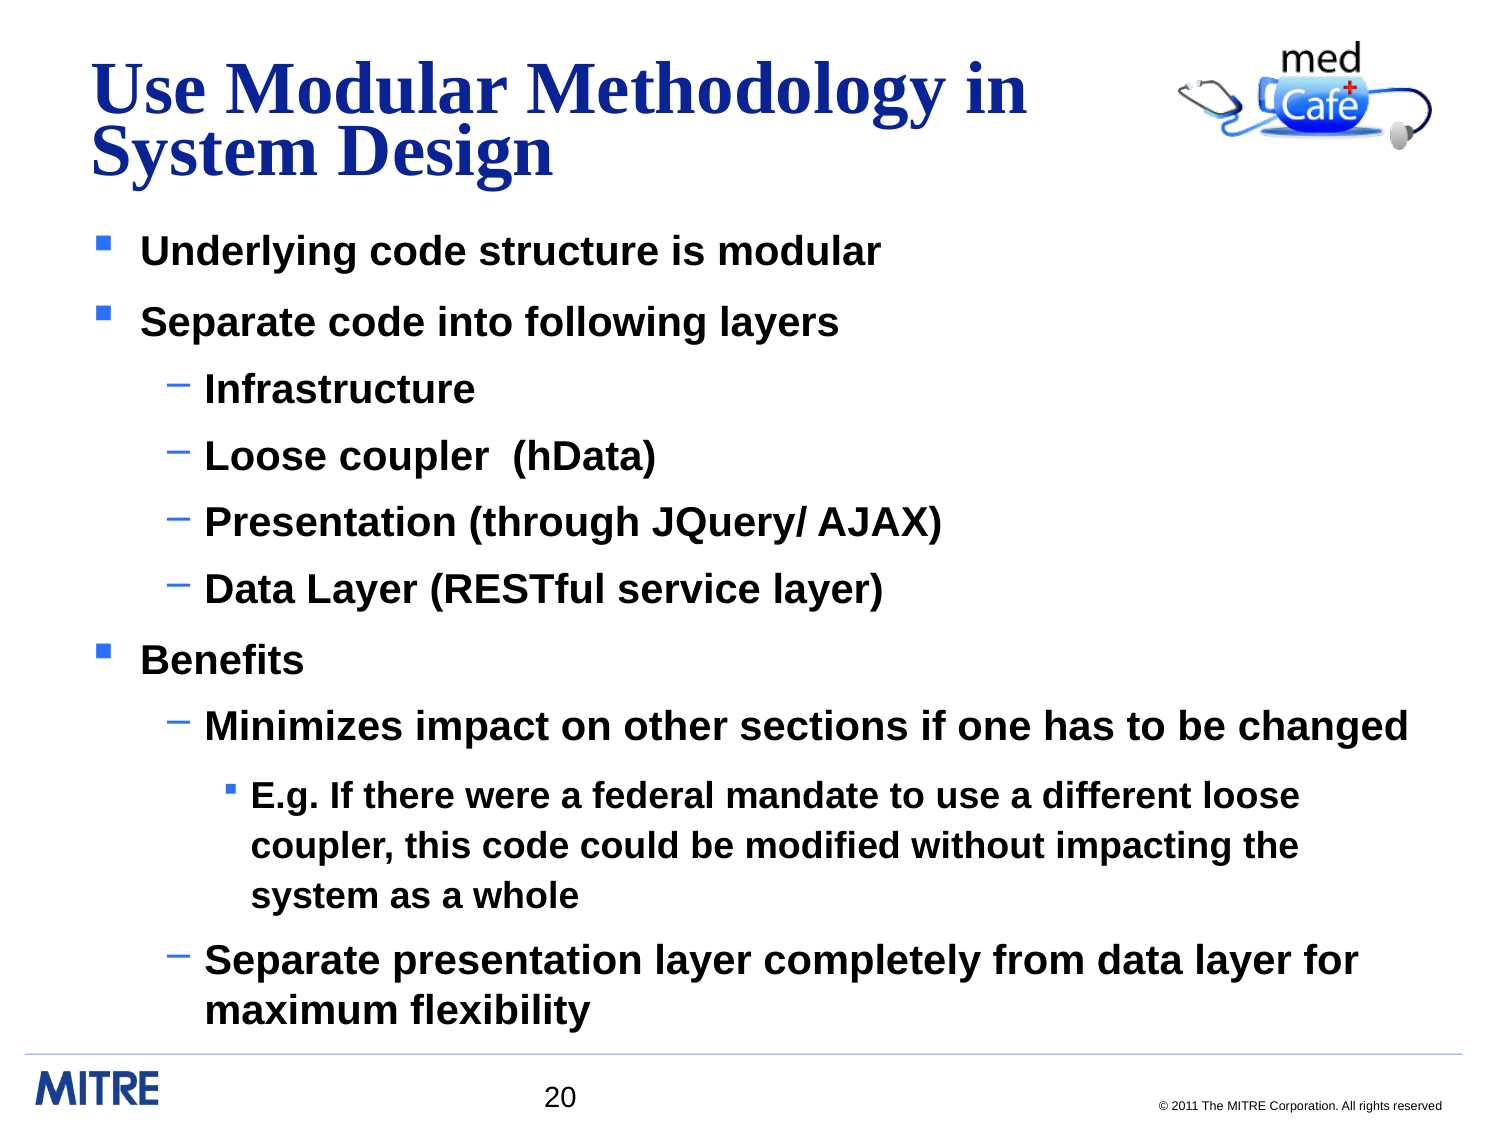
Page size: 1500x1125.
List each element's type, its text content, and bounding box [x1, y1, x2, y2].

list Underlying code structure is modular Separate code into following layers Infrastructure Loose coupler (hData) Presentation (through JQuery/ AJAX) Data Layer (RESTful service layer) Benefits Minimizes impact on other sections if one has to be changed E.g. If there were a federal mandate to use a different loose coupler, this code could be modified without impacting the system as a whole Separate presentation layer completely from data layer for maximum flexibility [76, 212, 1426, 1036]
picture [30, 1068, 163, 1111]
picture [1178, 41, 1432, 150]
title Use Modular Methodology in System Design [74, 58, 1115, 205]
